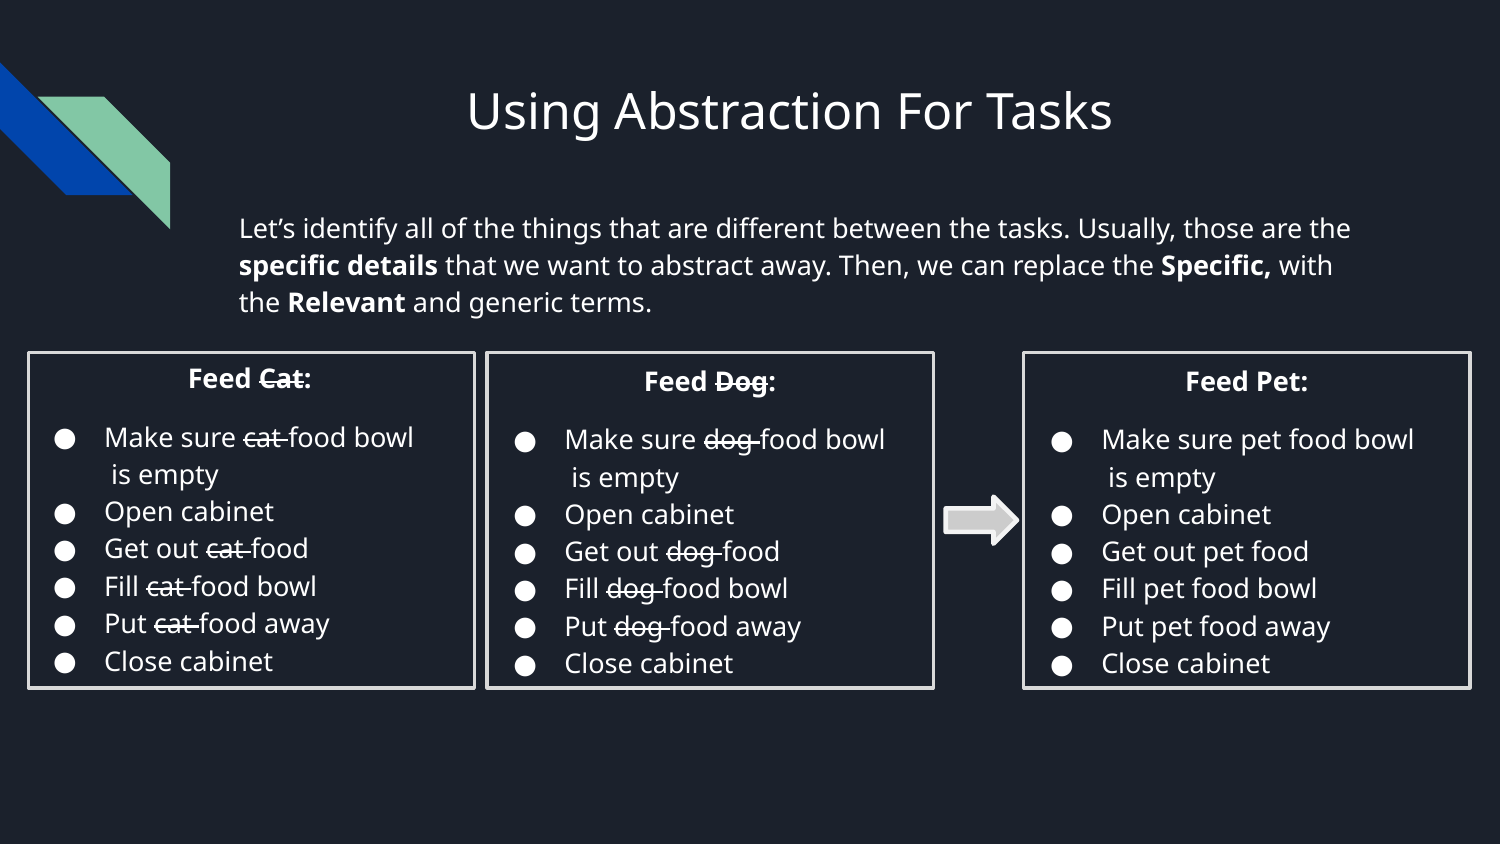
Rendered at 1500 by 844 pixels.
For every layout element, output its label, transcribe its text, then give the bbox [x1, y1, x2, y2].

text_box Feed Dog: [486, 349, 946, 411]
text_box [945, 496, 1017, 544]
list Let’s identify all of the things that are different between the tasks. Usually, those are the specific details that we want to abstract away. Then, we can replace the Specific, with the Relevant and generic terms. [223, 191, 1379, 323]
text_box Make sure pet food bowl is empty Open cabinet Get out pet food Fill pet food bowl Put pet food away Close cabinet [1011, 411, 1483, 691]
title Using Abstraction For Tasks [212, 64, 1368, 215]
text_box Feed Pet: [1011, 349, 1483, 411]
text_box Make sure cat food bowl is empty Open cabinet Get out cat food Fill cat food bowl Put cat food away Close cabinet [14, 408, 486, 689]
text_box Make sure dog food bowl is empty Open cabinet Get out dog food Fill dog food bowl Put dog food away Close cabinet [474, 411, 946, 691]
text_box Feed Cat: [14, 346, 486, 408]
